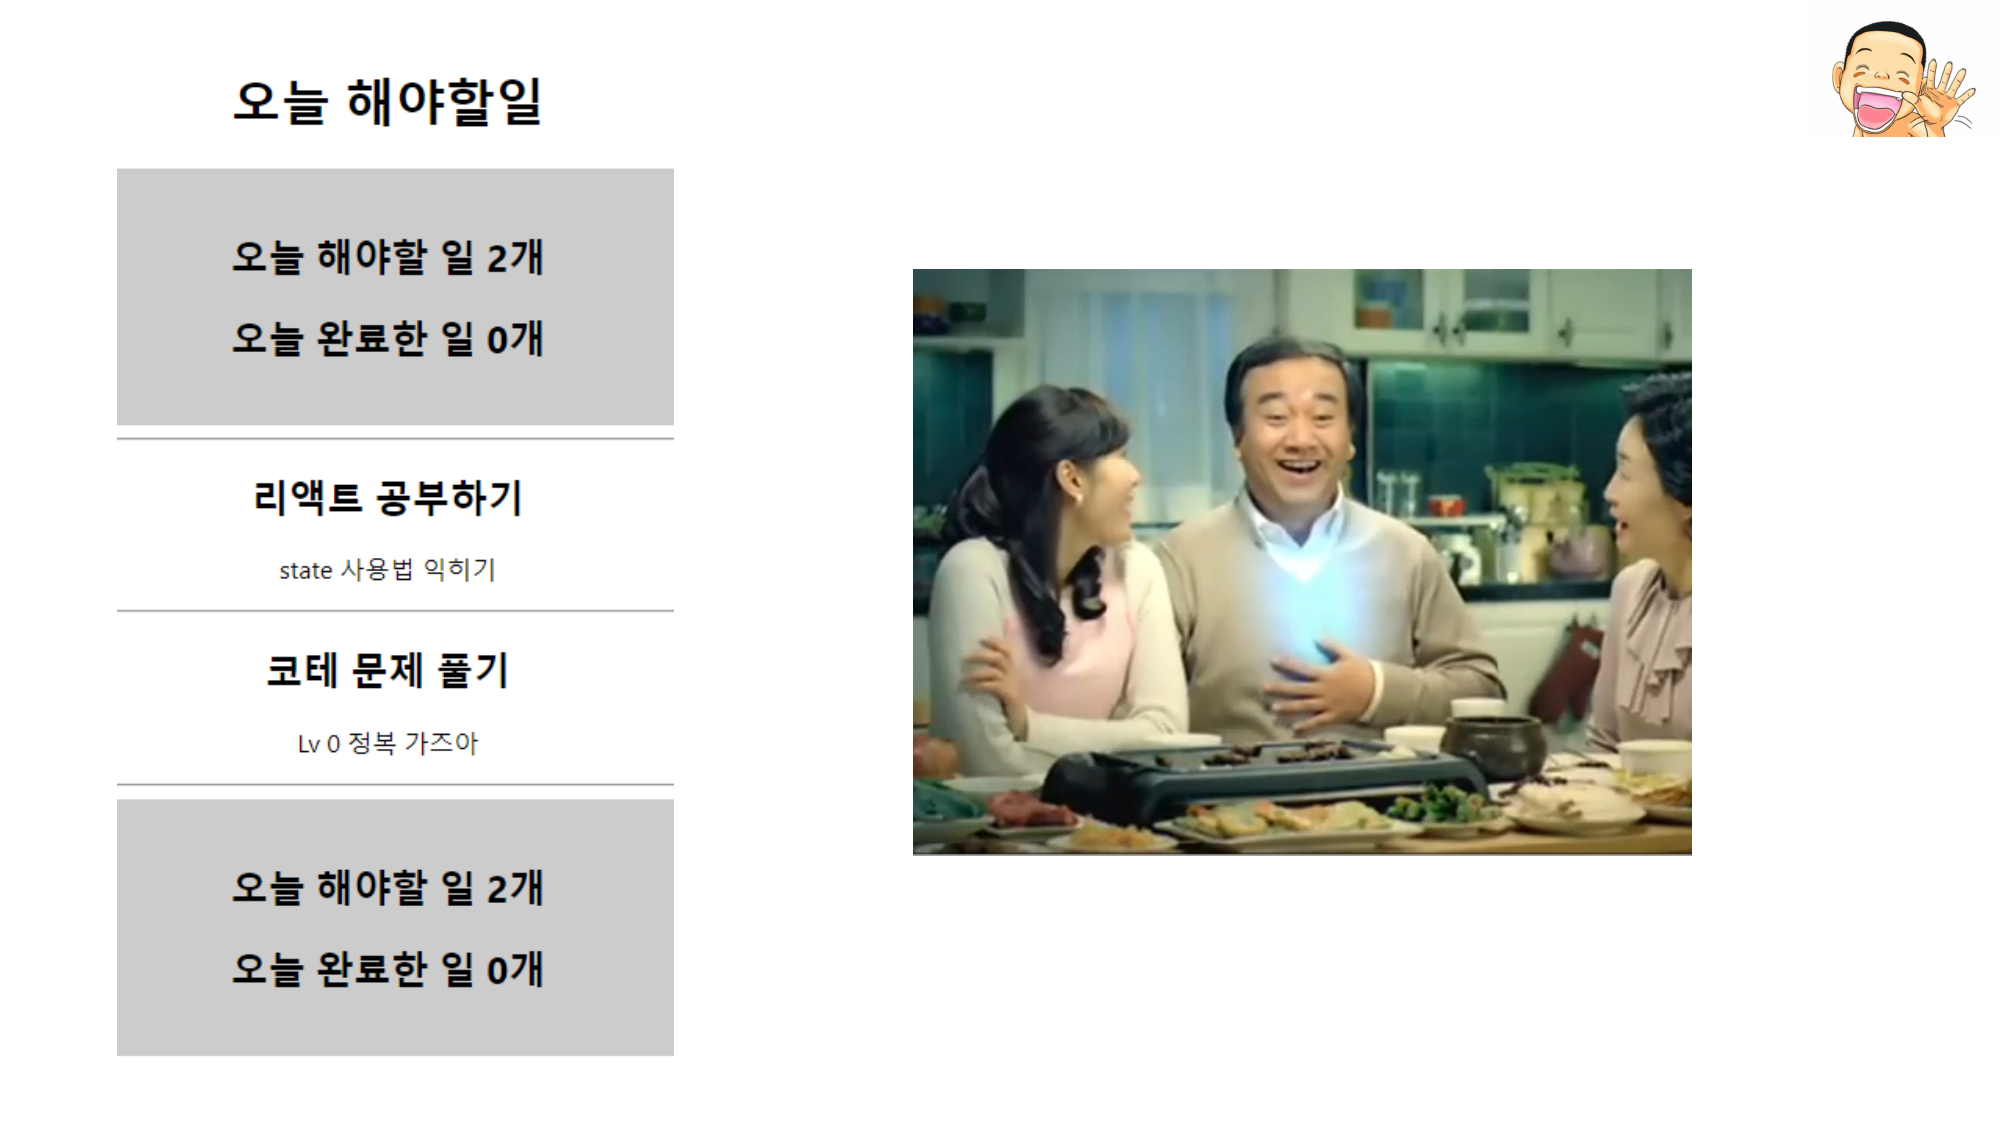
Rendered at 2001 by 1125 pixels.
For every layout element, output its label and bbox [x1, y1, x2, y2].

picture [913, 269, 1692, 856]
picture [1808, 0, 2000, 137]
picture [117, 39, 674, 1086]
